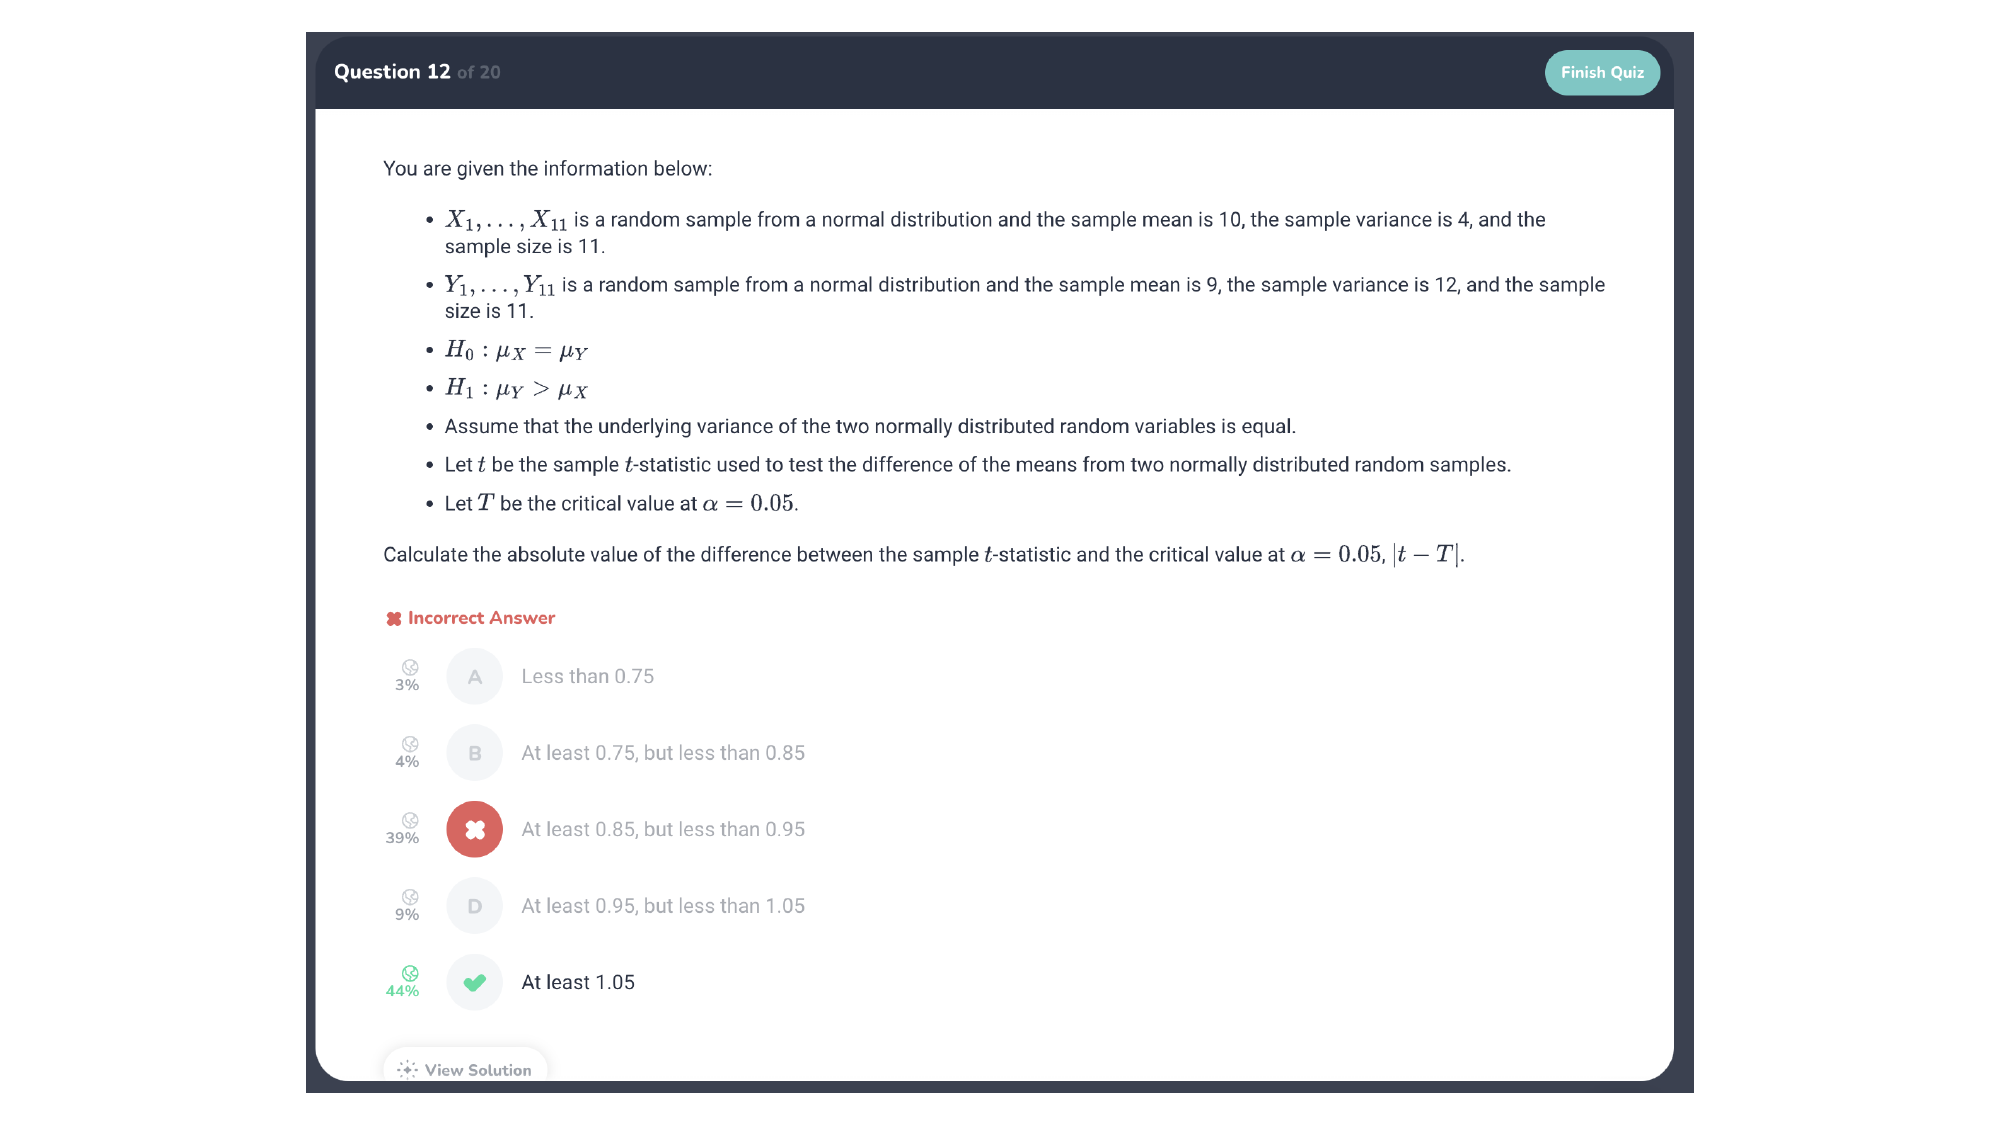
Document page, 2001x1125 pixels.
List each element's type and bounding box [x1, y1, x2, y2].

list [305, 32, 1695, 1093]
